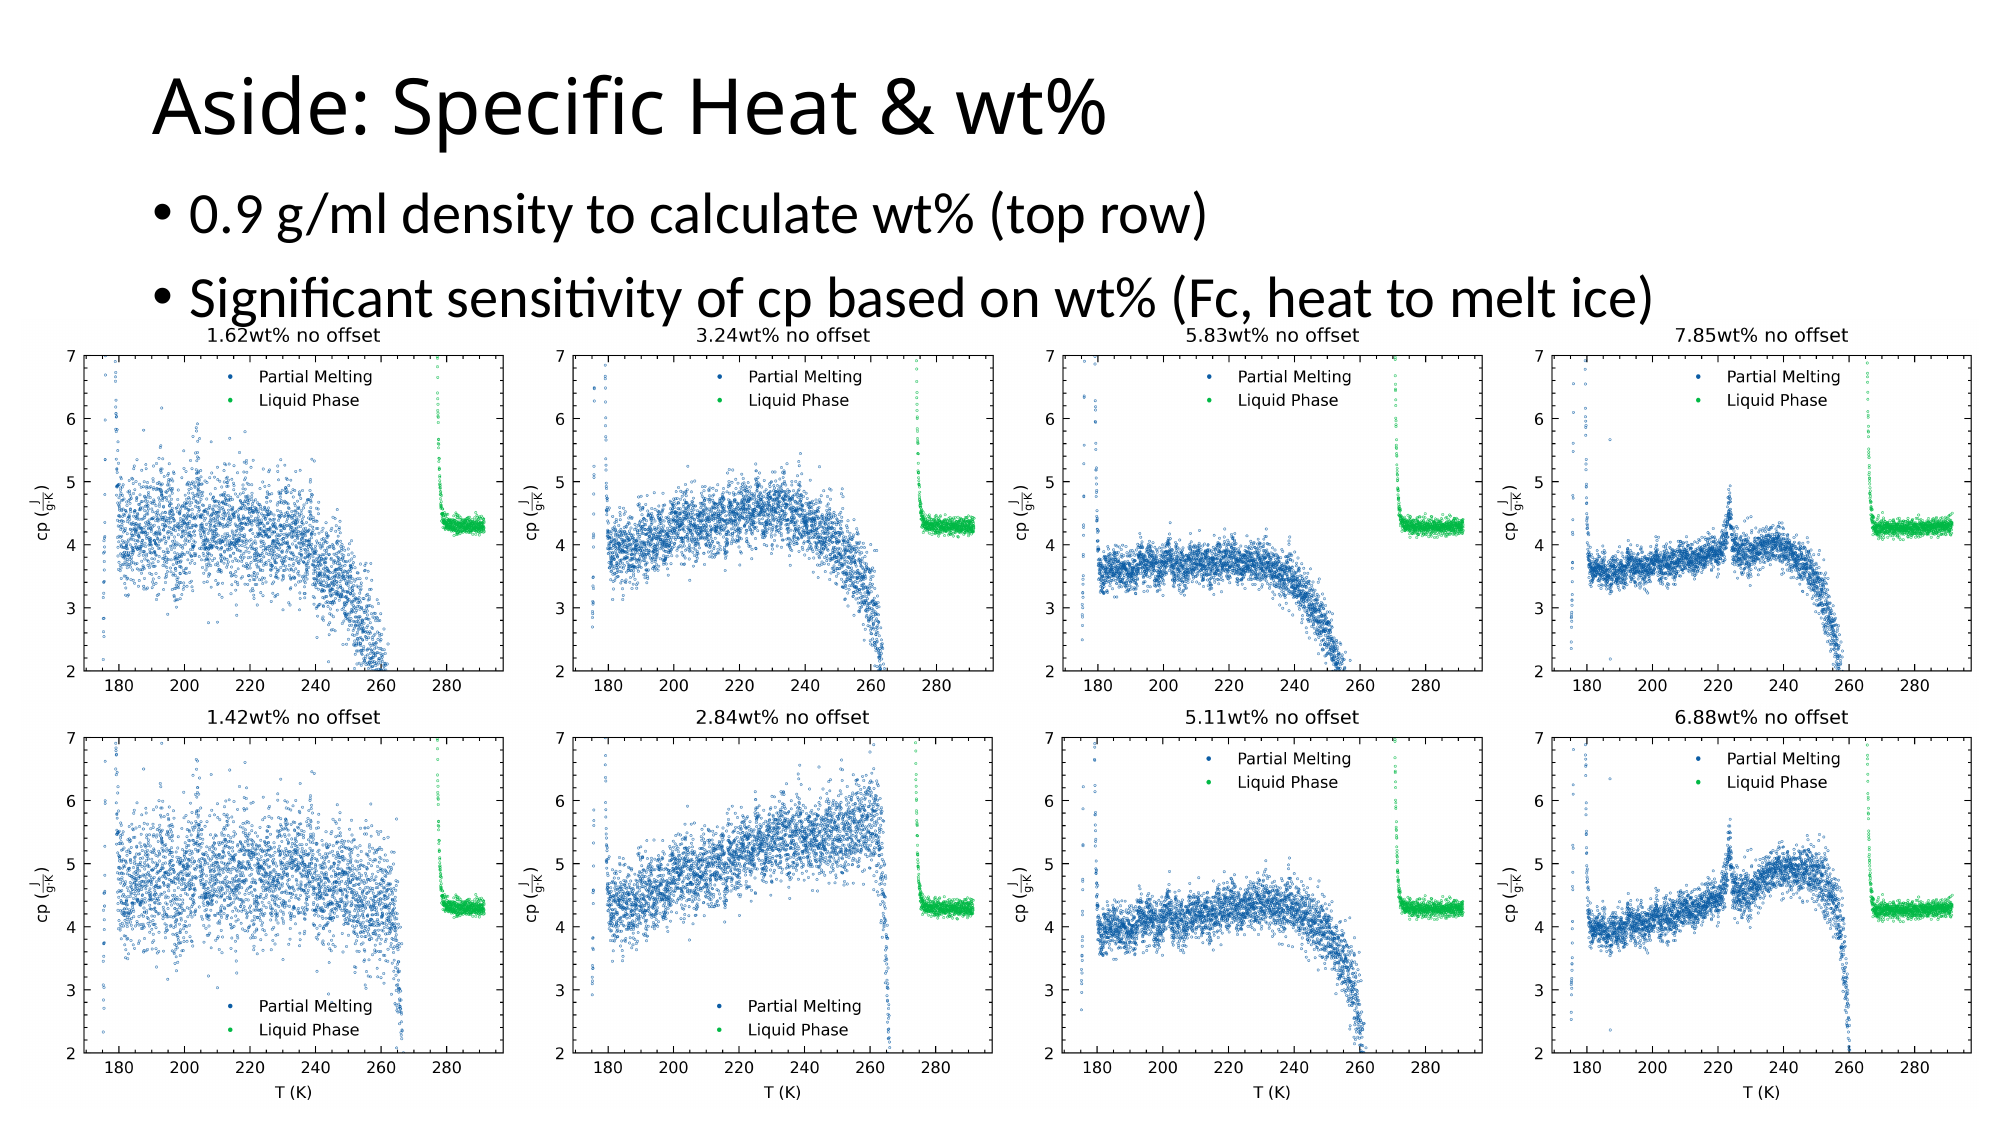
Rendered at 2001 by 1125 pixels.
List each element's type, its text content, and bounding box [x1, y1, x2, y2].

list 0.9 g/ml density to calculate wt% (top row) Significant sensitivity of cp based on wt% (Fc, heat to melt ice) [137, 176, 1924, 319]
picture [21, 319, 1979, 1109]
text_box Aside: Specific Heat & wt% [137, 59, 1863, 159]
